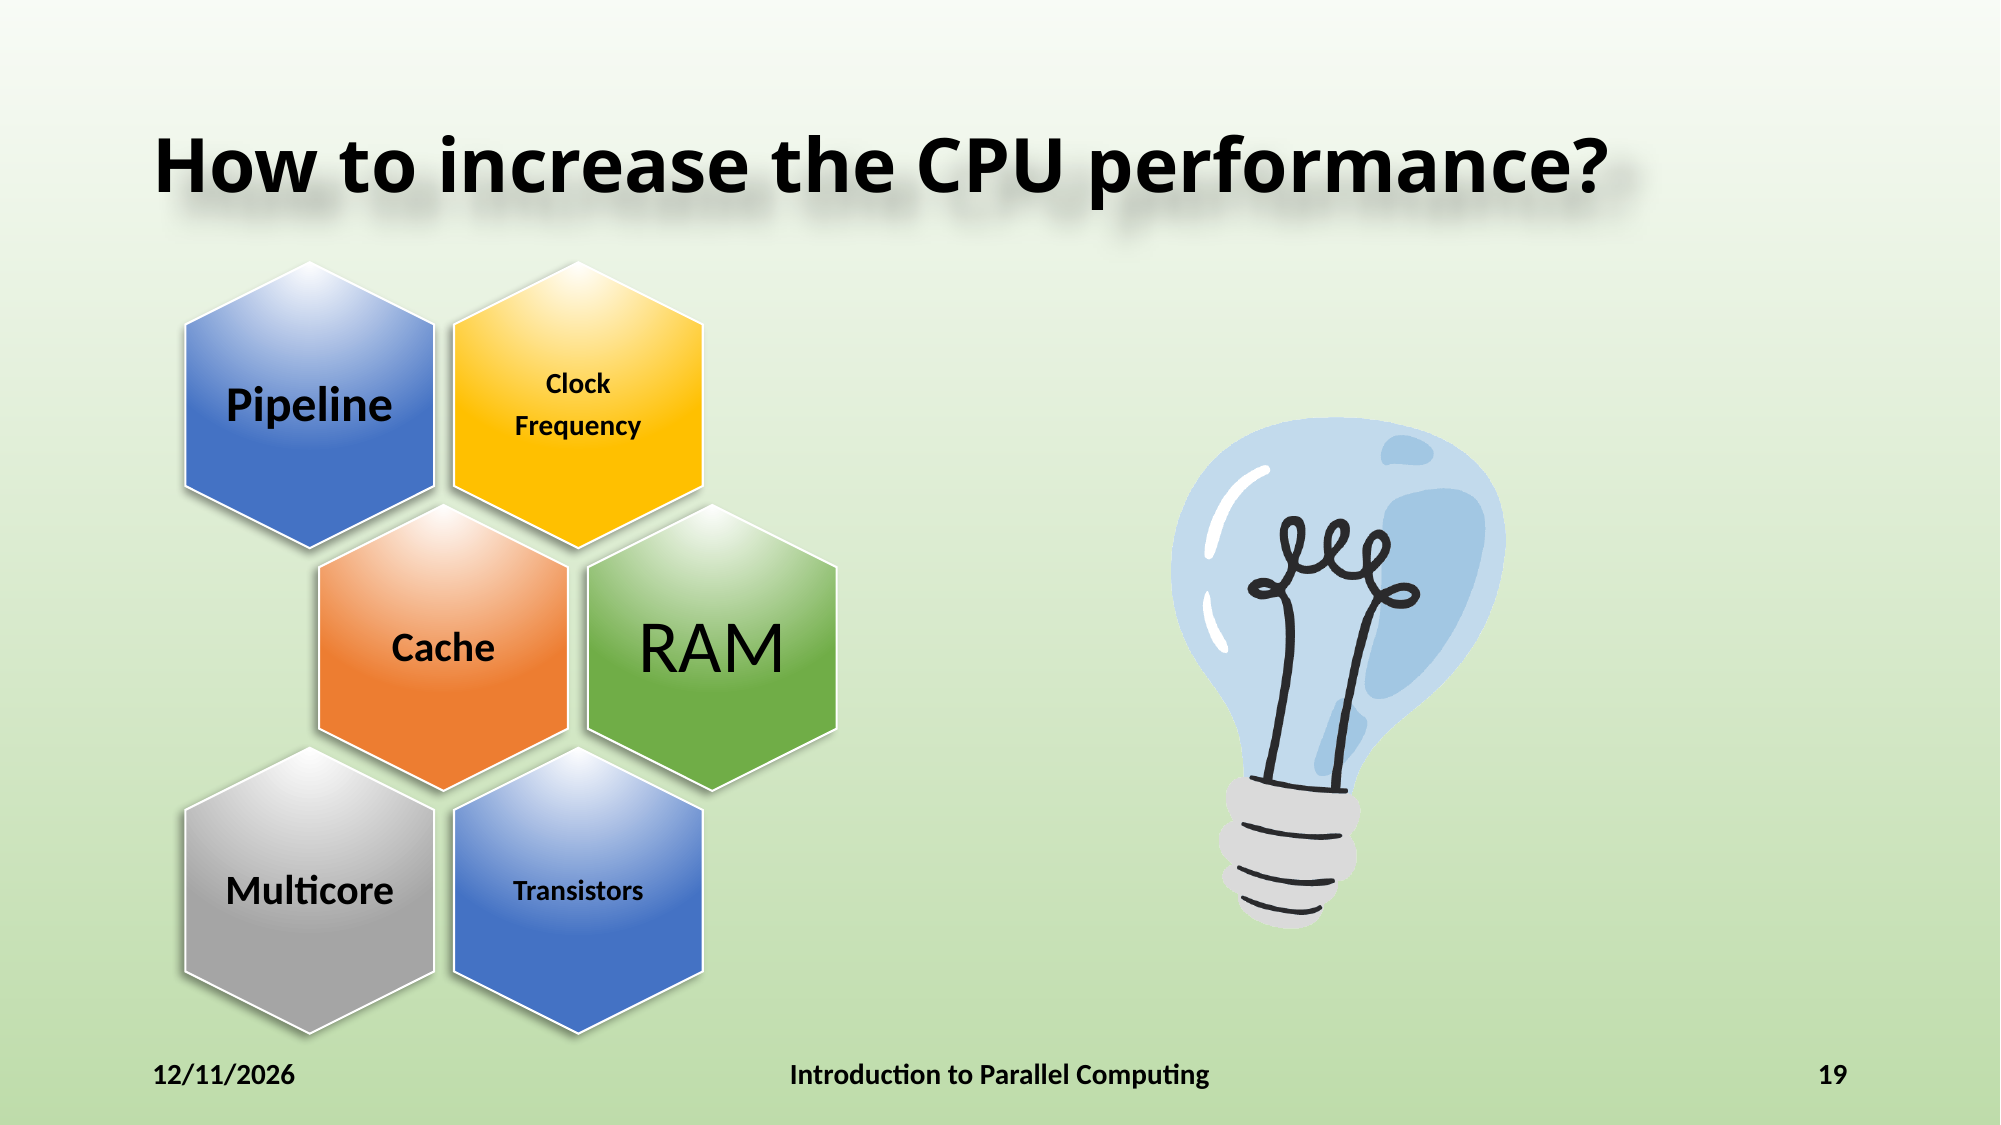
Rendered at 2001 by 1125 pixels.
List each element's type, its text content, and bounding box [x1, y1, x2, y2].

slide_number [137, 1043, 588, 1103]
slide_number 19 [1412, 1042, 1863, 1103]
title How to increase the CPU performance? [137, 59, 1863, 278]
footer Introduction to Parallel Computing [662, 1042, 1338, 1103]
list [0, 253, 1030, 1043]
picture [966, 277, 1709, 1019]
